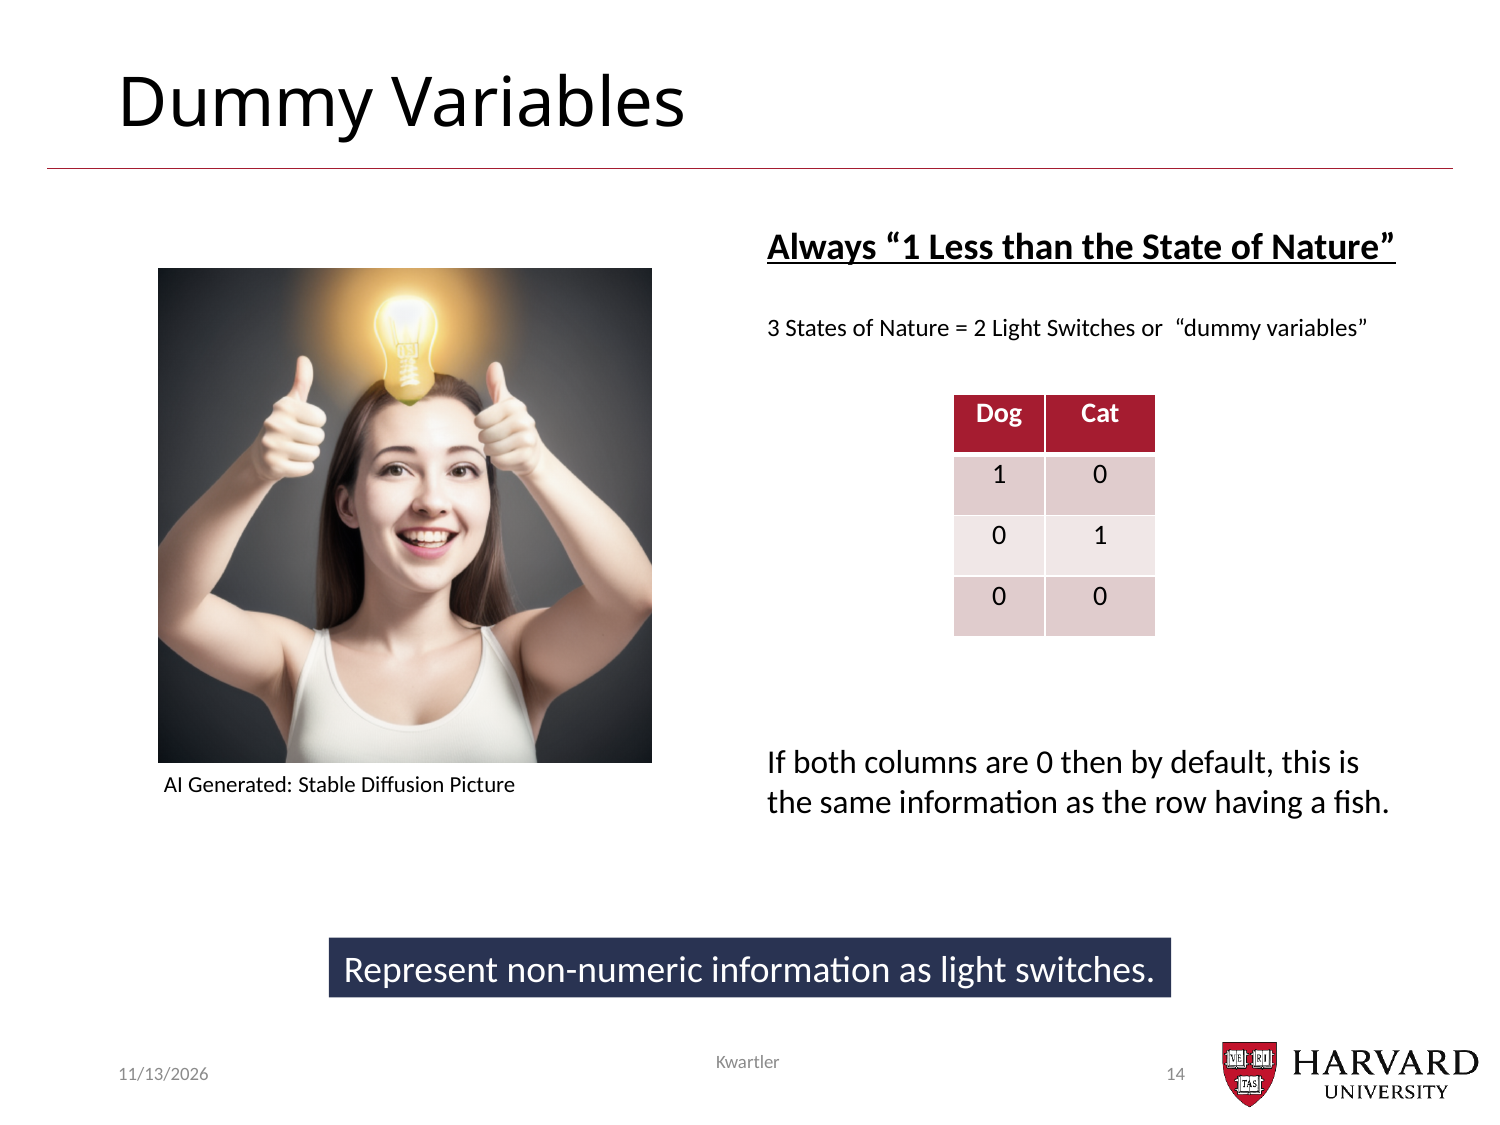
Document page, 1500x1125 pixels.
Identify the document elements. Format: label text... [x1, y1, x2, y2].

slide_number 14 [1059, 1042, 1200, 1103]
text_box Always “1 Less than the State of Nature” 3 States of Nature = 2 Light Switches or “dummy variables” If both columns are 0 then by default, this is the same information as the row having a fish. [752, 214, 1428, 873]
table_cell 0 [954, 577, 1044, 636]
title Dummy Variables [103, 59, 1397, 157]
table_header Dog [954, 395, 1044, 452]
text_box AI Generated: Stable Diffusion Picture [149, 762, 532, 805]
table_header Cat [1046, 395, 1155, 452]
text_box Kwartler [496, 1042, 1004, 1103]
table_cell 0 [954, 516, 1044, 575]
table_cell 0 [1046, 577, 1155, 636]
text_box Represent non-numeric information as light switches. [328, 937, 1172, 998]
table_cell 1 [1046, 516, 1155, 575]
table_cell 0 [1046, 457, 1155, 515]
picture [157, 268, 653, 763]
picture [1200, 1024, 1500, 1125]
table_cell 1 [954, 457, 1044, 515]
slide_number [103, 1042, 441, 1103]
